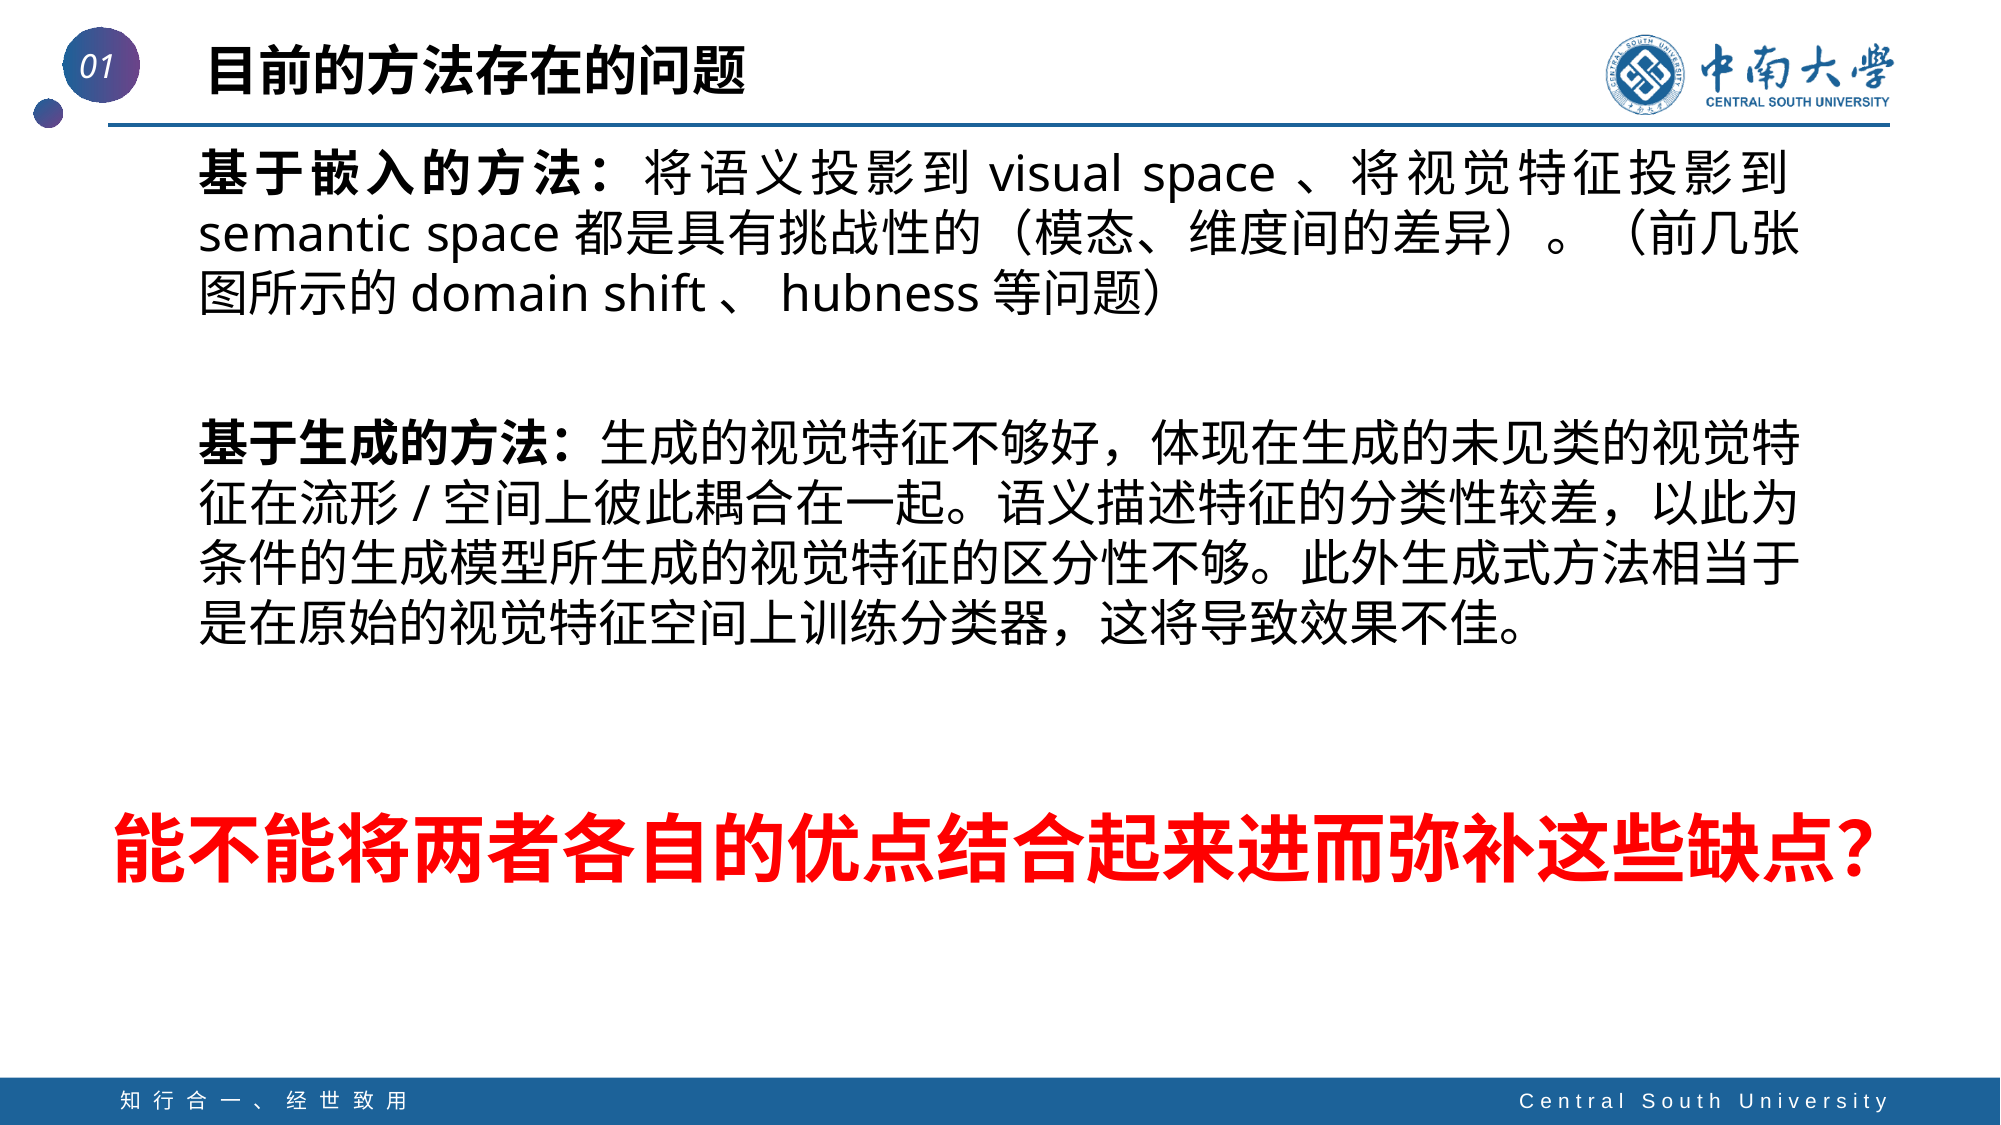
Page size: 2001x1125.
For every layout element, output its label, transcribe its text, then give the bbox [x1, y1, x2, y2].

text_box [158, 0, 1050, 118]
text_box 能不能将两者各自的优点结合起来进而弥补这些缺点？ [97, 794, 1886, 900]
text_box 基于嵌入的方法：将语义投影到visual space、将视觉特征投影到semantic space都是具有挑战性的（模态、维度间的差异）。（前几张图所示的domain shift、hubness等问题） 基于生成的方法：生成的视觉特征不够好，体现在生成的未见类的视觉特征在流形/空间上彼此耦合在一起。语义描述特征的分类性较差，以此为条件的生成模型所生成的视觉特征的区分性不够。此外生成式方法相当于是在原始的视觉特征空间上训练分类器，这将导致效果不佳。 [183, 133, 1817, 659]
text_box Central South University [1504, 1080, 1902, 1120]
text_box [33, 26, 153, 128]
text_box 知行合一、经世致用 [105, 1080, 423, 1120]
text_box 目前的方法存在的问题 [204, 26, 1096, 110]
text_box [0, 1077, 2000, 1125]
picture [1595, 28, 1907, 121]
